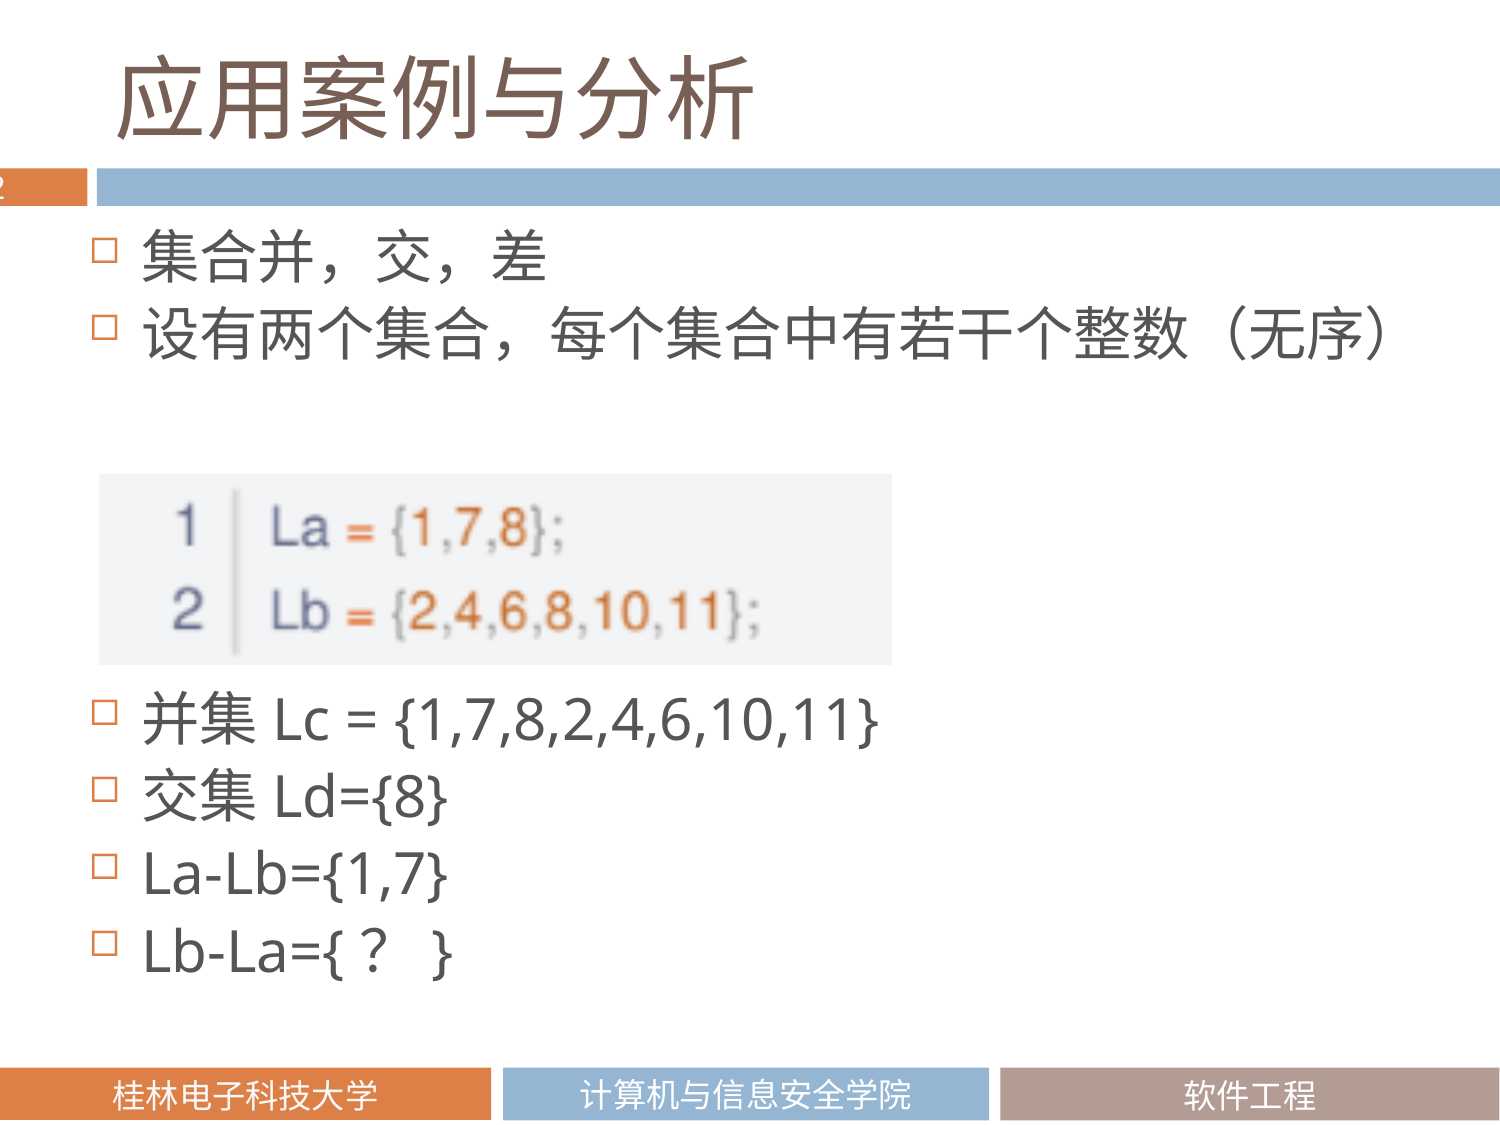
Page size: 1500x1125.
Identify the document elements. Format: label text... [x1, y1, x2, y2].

title 应用案例与分析 [99, 37, 1438, 155]
picture [99, 474, 892, 665]
list 集合并，交，差 设有两个集合，每个集合中有若干个整数（无序） 并集Lc = {1,7,8,2,4,6,10,11} 交集Ld={8} La-Lb={1,7} Lb-La={？} [73, 219, 1472, 461]
